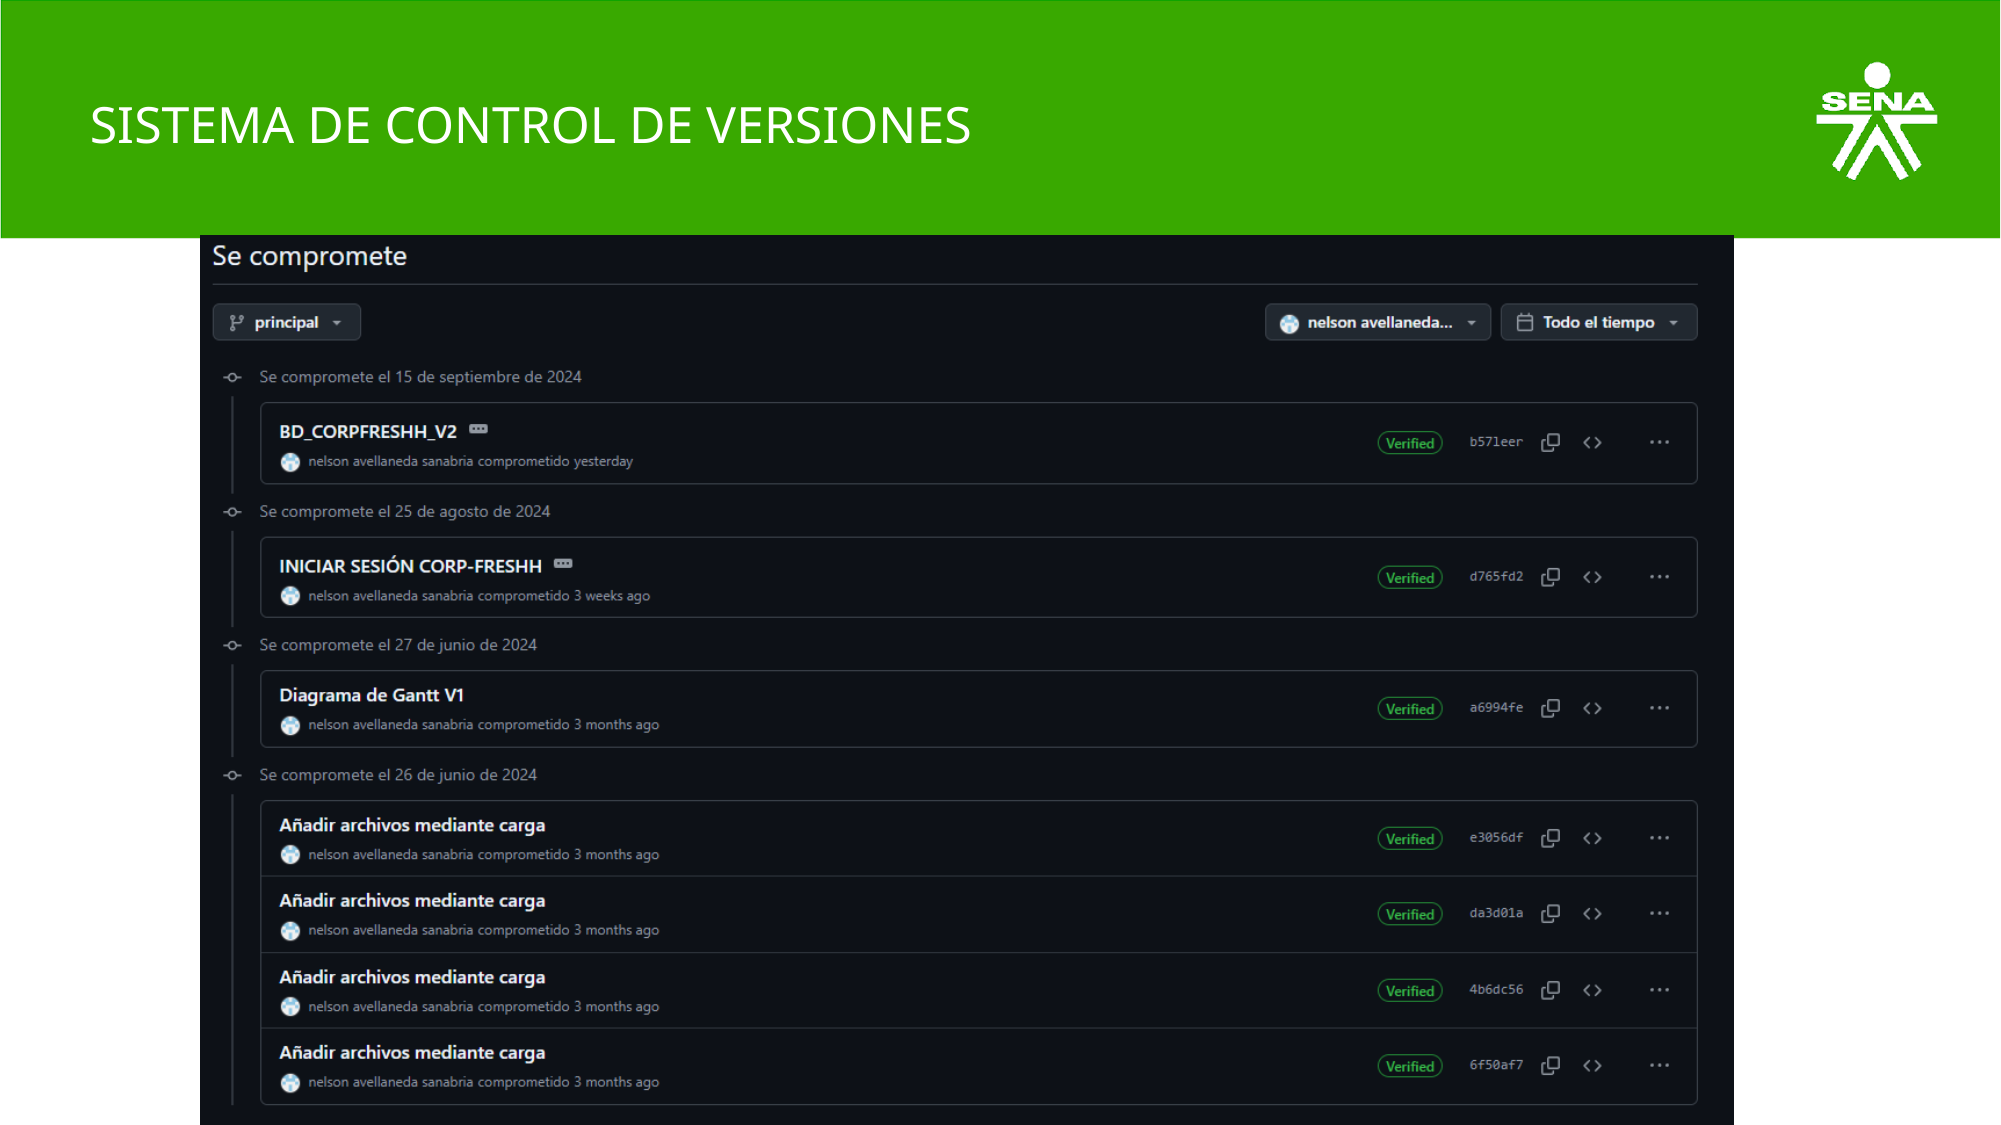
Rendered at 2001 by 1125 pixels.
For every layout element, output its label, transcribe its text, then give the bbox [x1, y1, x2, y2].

title SISTEMA DE CONTROL DE VERSIONES [74, 18, 1800, 236]
picture [0, 0, 2001, 1125]
